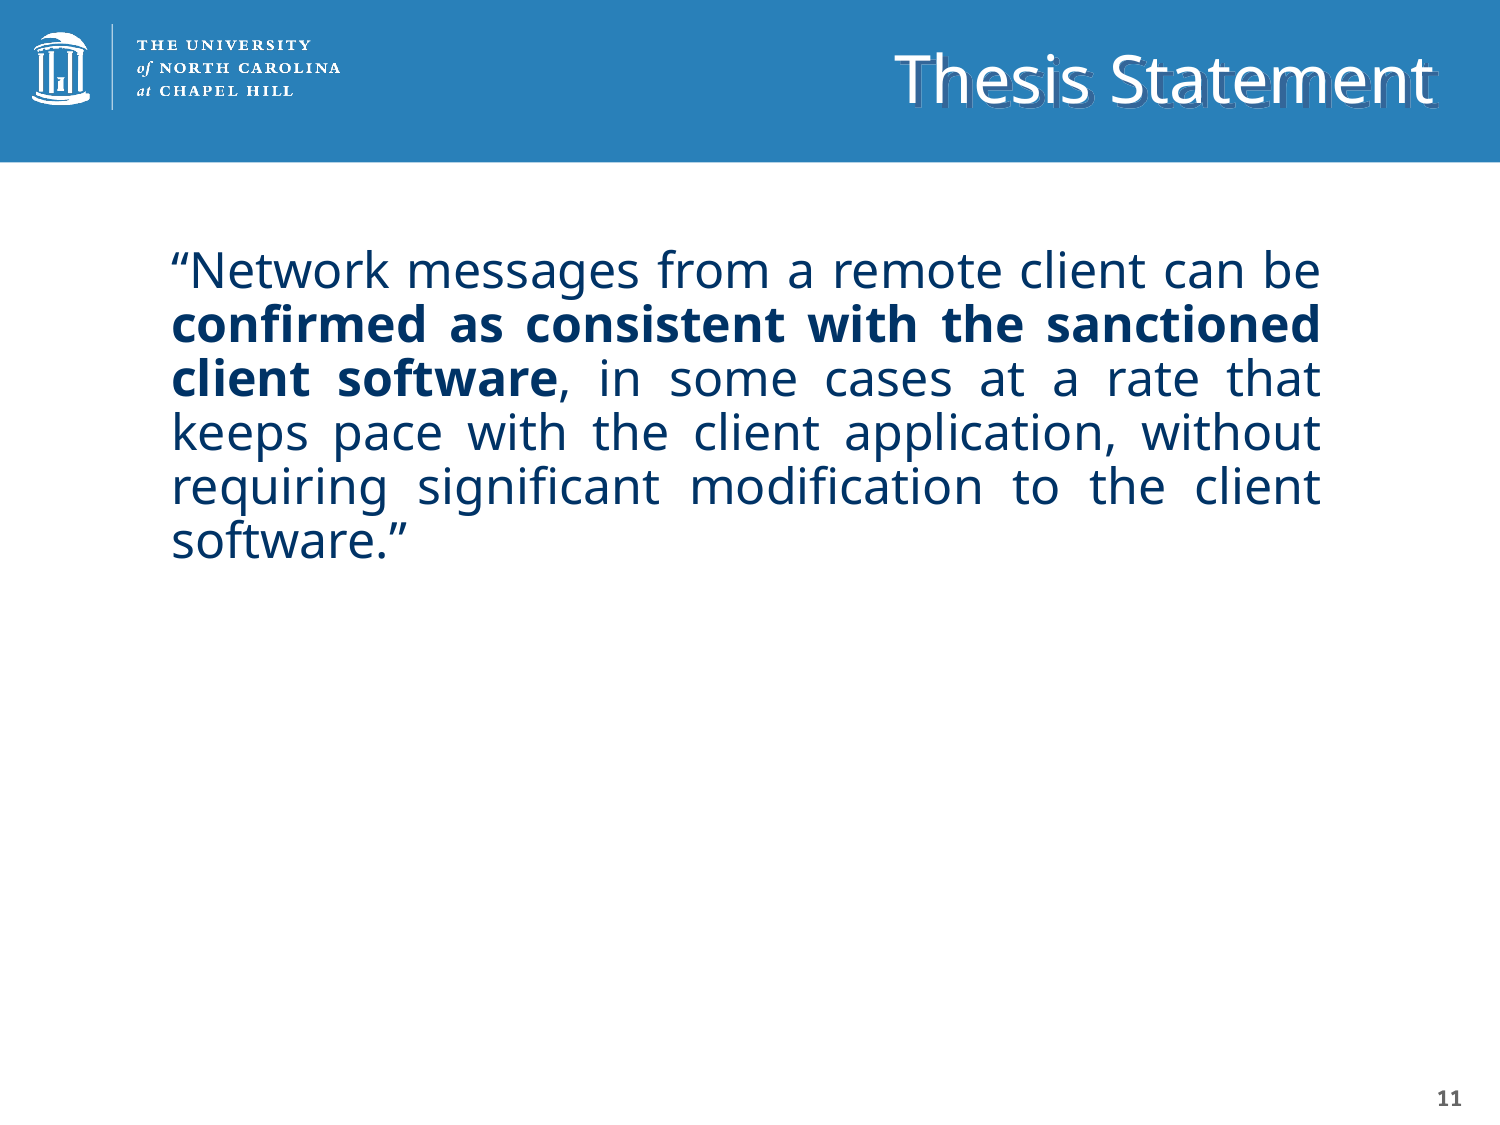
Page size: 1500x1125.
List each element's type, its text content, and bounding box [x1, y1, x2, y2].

picture [32, 24, 340, 110]
title Thesis Statement [374, 19, 1451, 146]
list “Network messages from a remote client can be confirmed as consistent with the sanctioned client software, in some cases at a rate that keeps pace with the client application, without requiring significant modification to the client software.” [99, 237, 1338, 1026]
